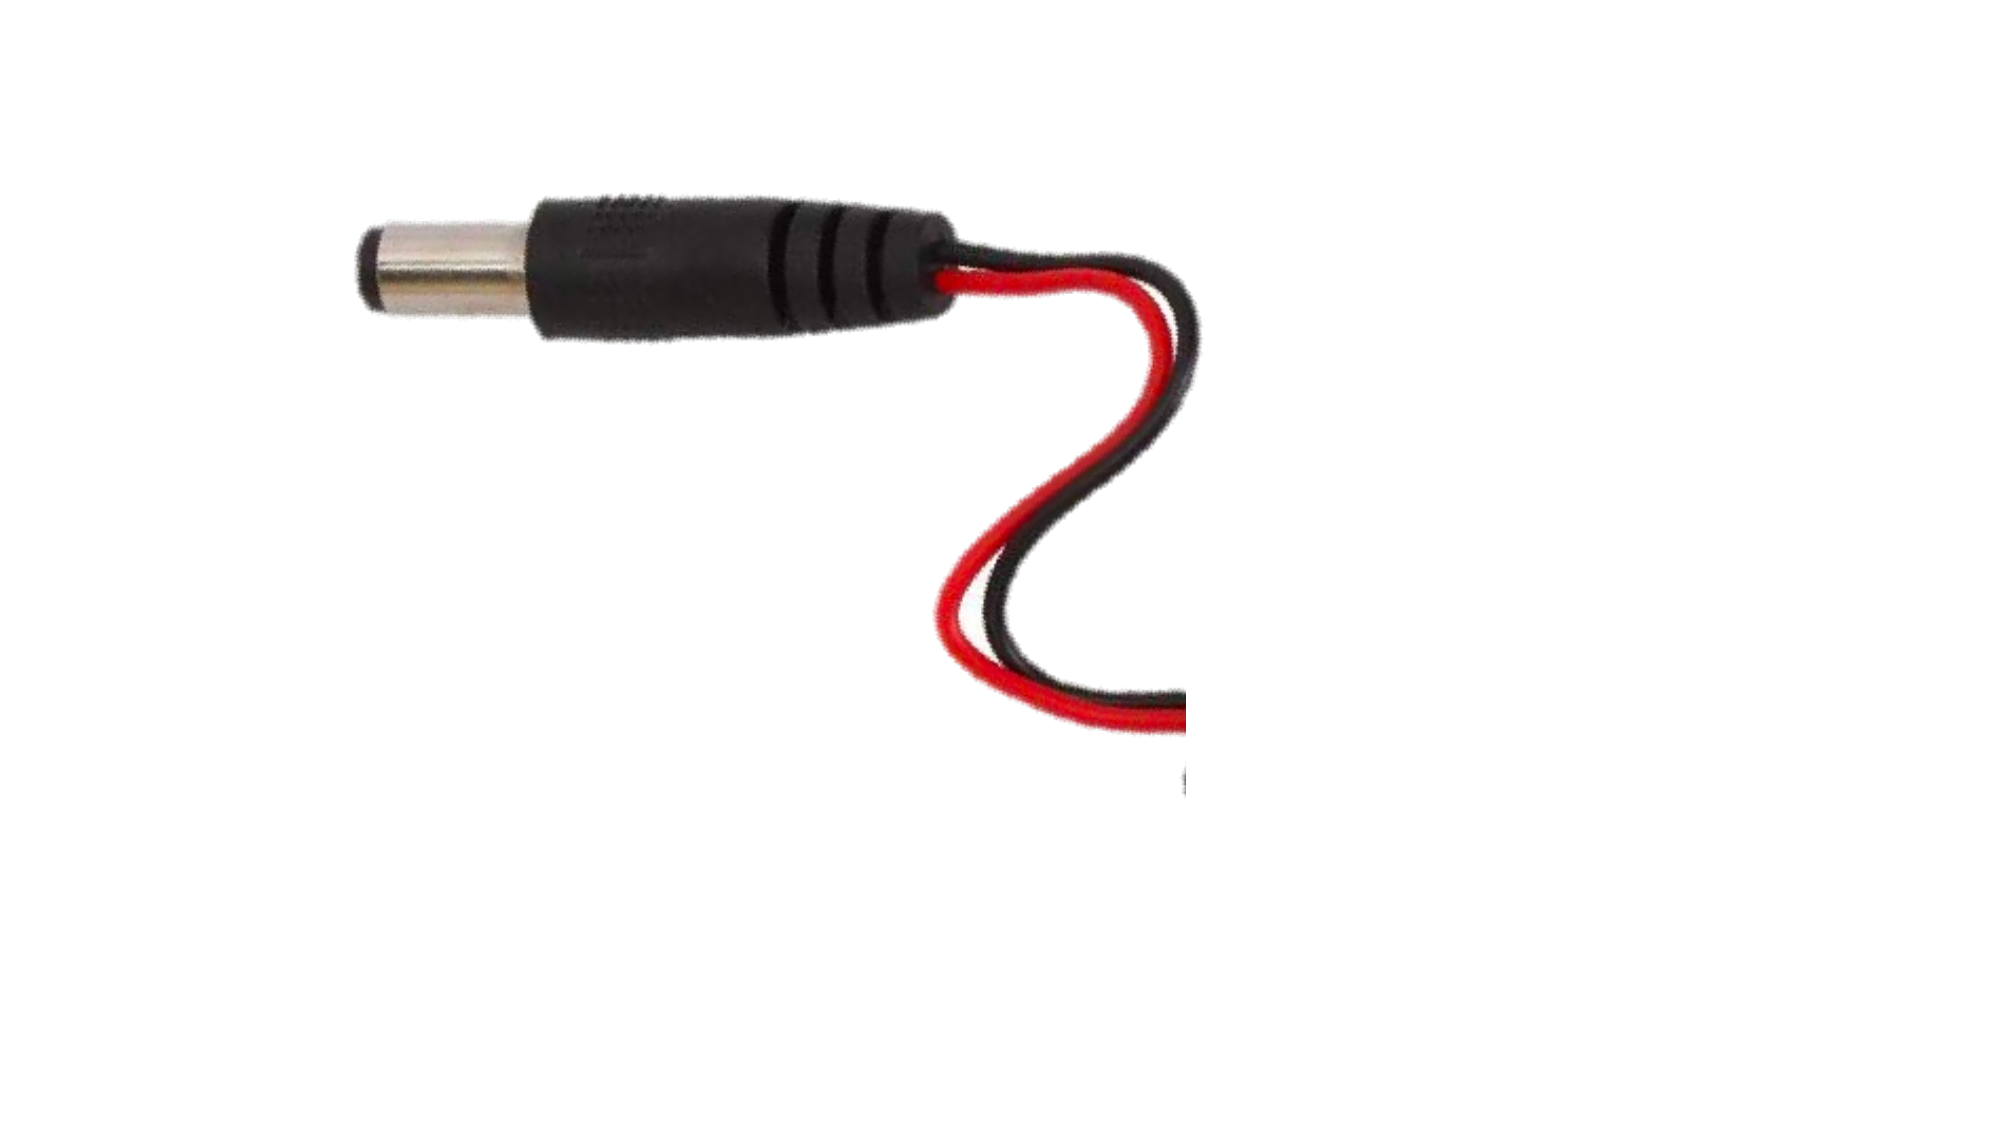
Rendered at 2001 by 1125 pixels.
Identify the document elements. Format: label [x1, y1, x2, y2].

picture [169, 0, 1831, 1125]
